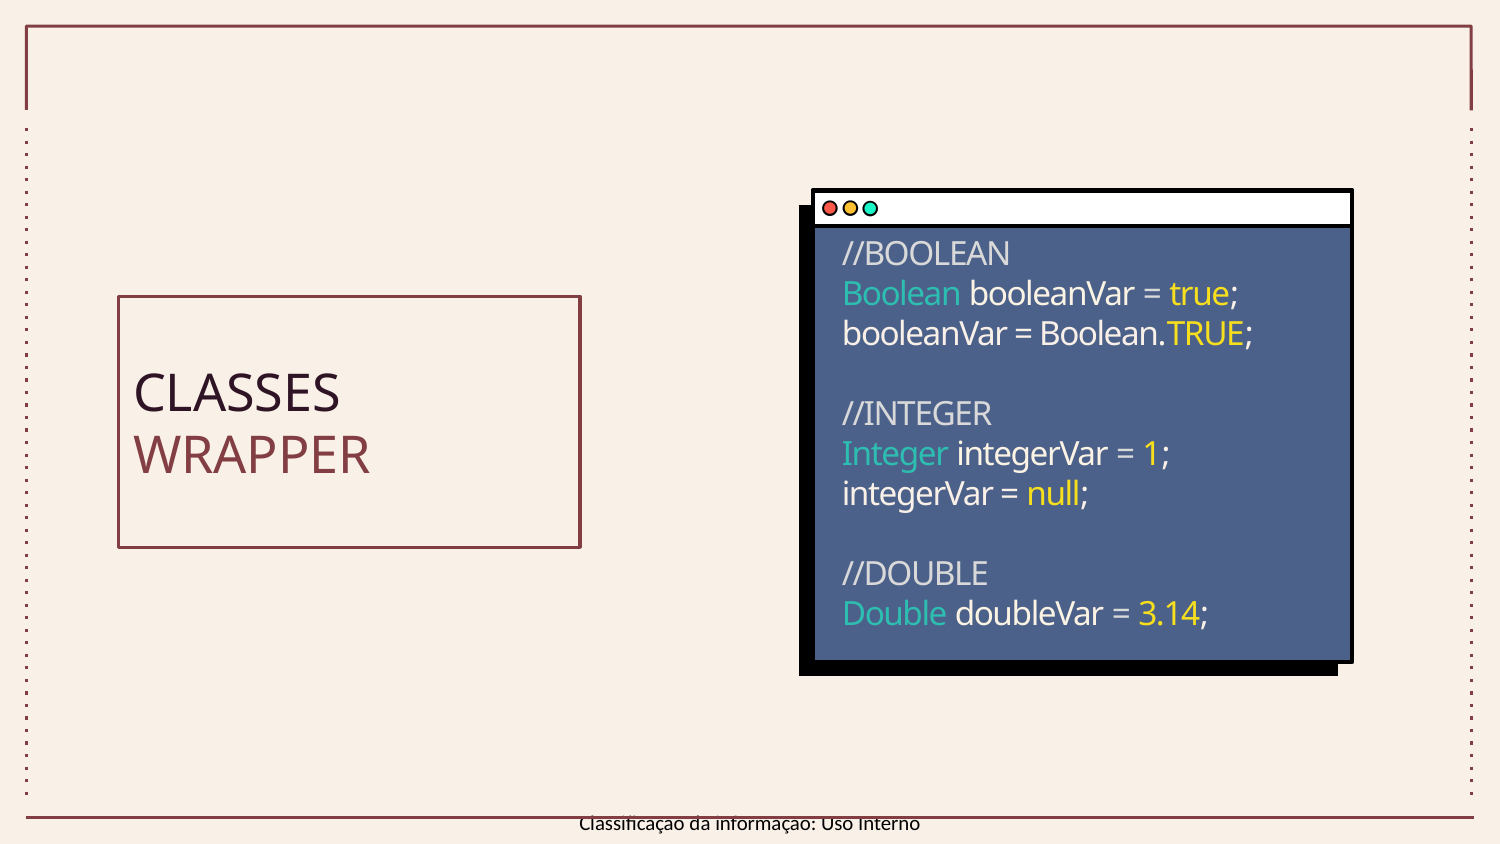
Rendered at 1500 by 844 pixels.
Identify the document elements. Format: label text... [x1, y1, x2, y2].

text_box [798, 166, 1353, 677]
title CLASSES WRAPPER [117, 295, 582, 549]
